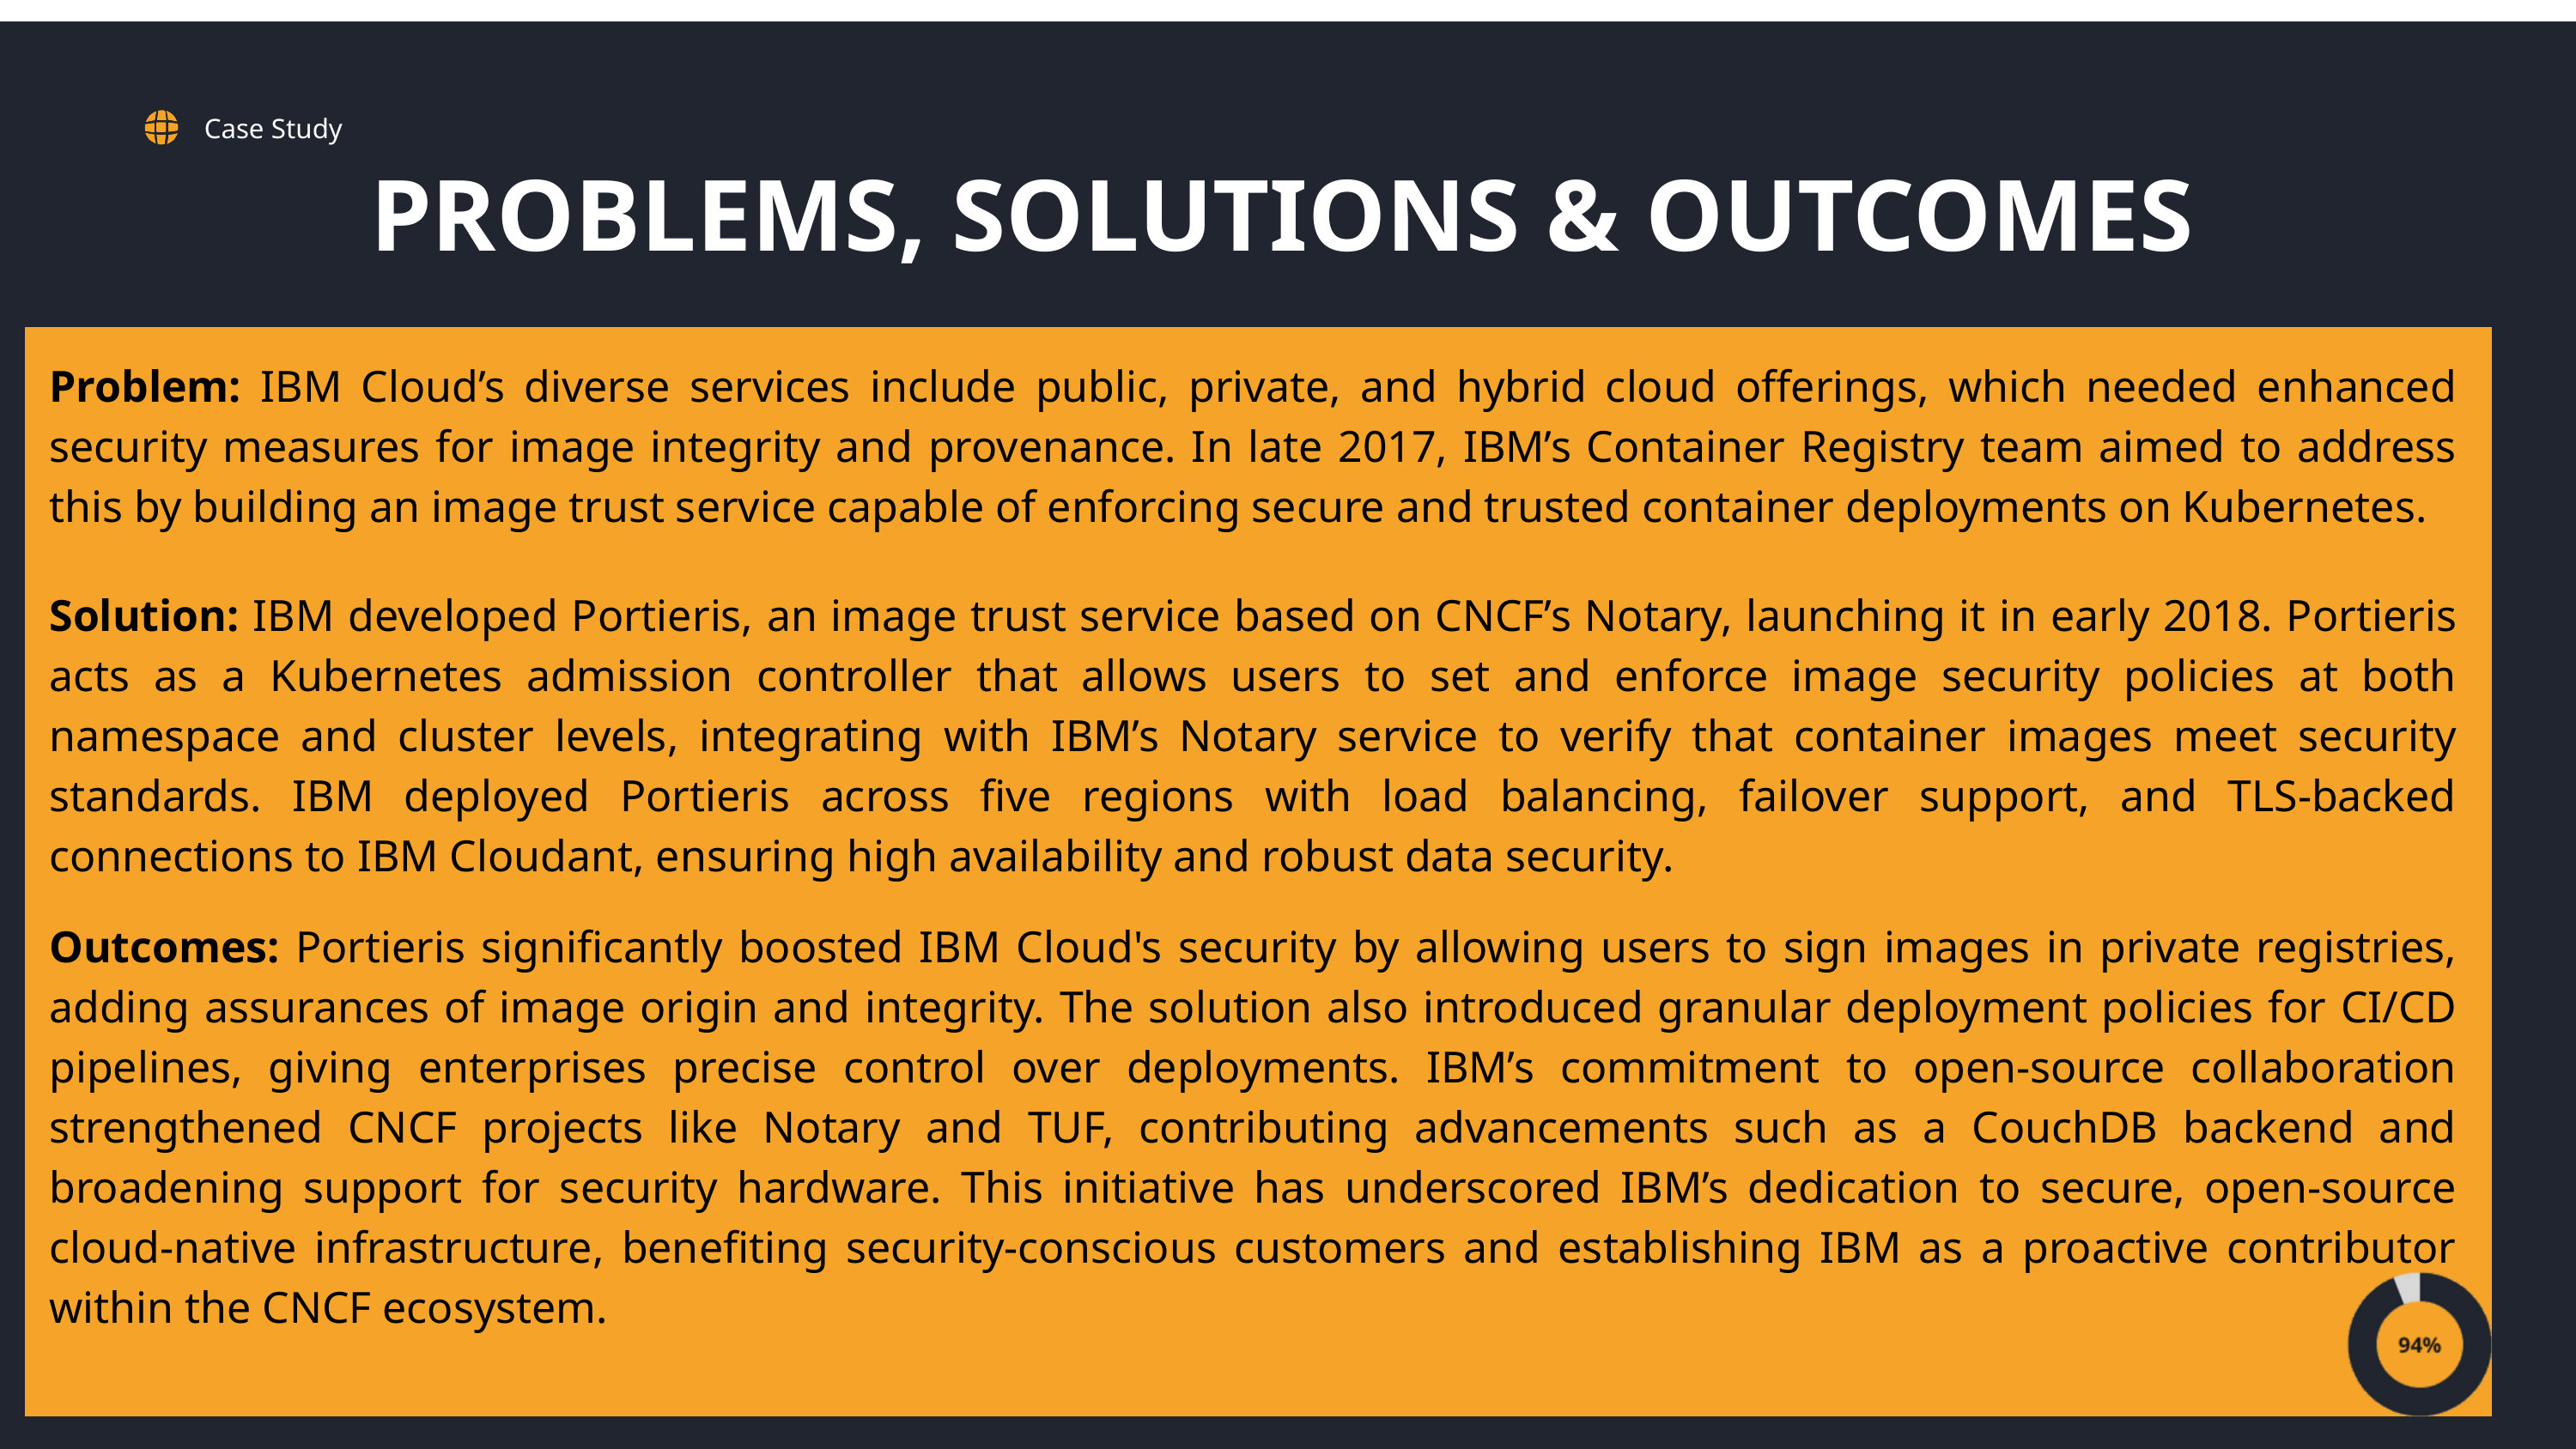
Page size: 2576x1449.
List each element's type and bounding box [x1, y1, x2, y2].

picture [2334, 1258, 2507, 1431]
text_box [24, 327, 2493, 1417]
text_box [0, 21, 2576, 1449]
